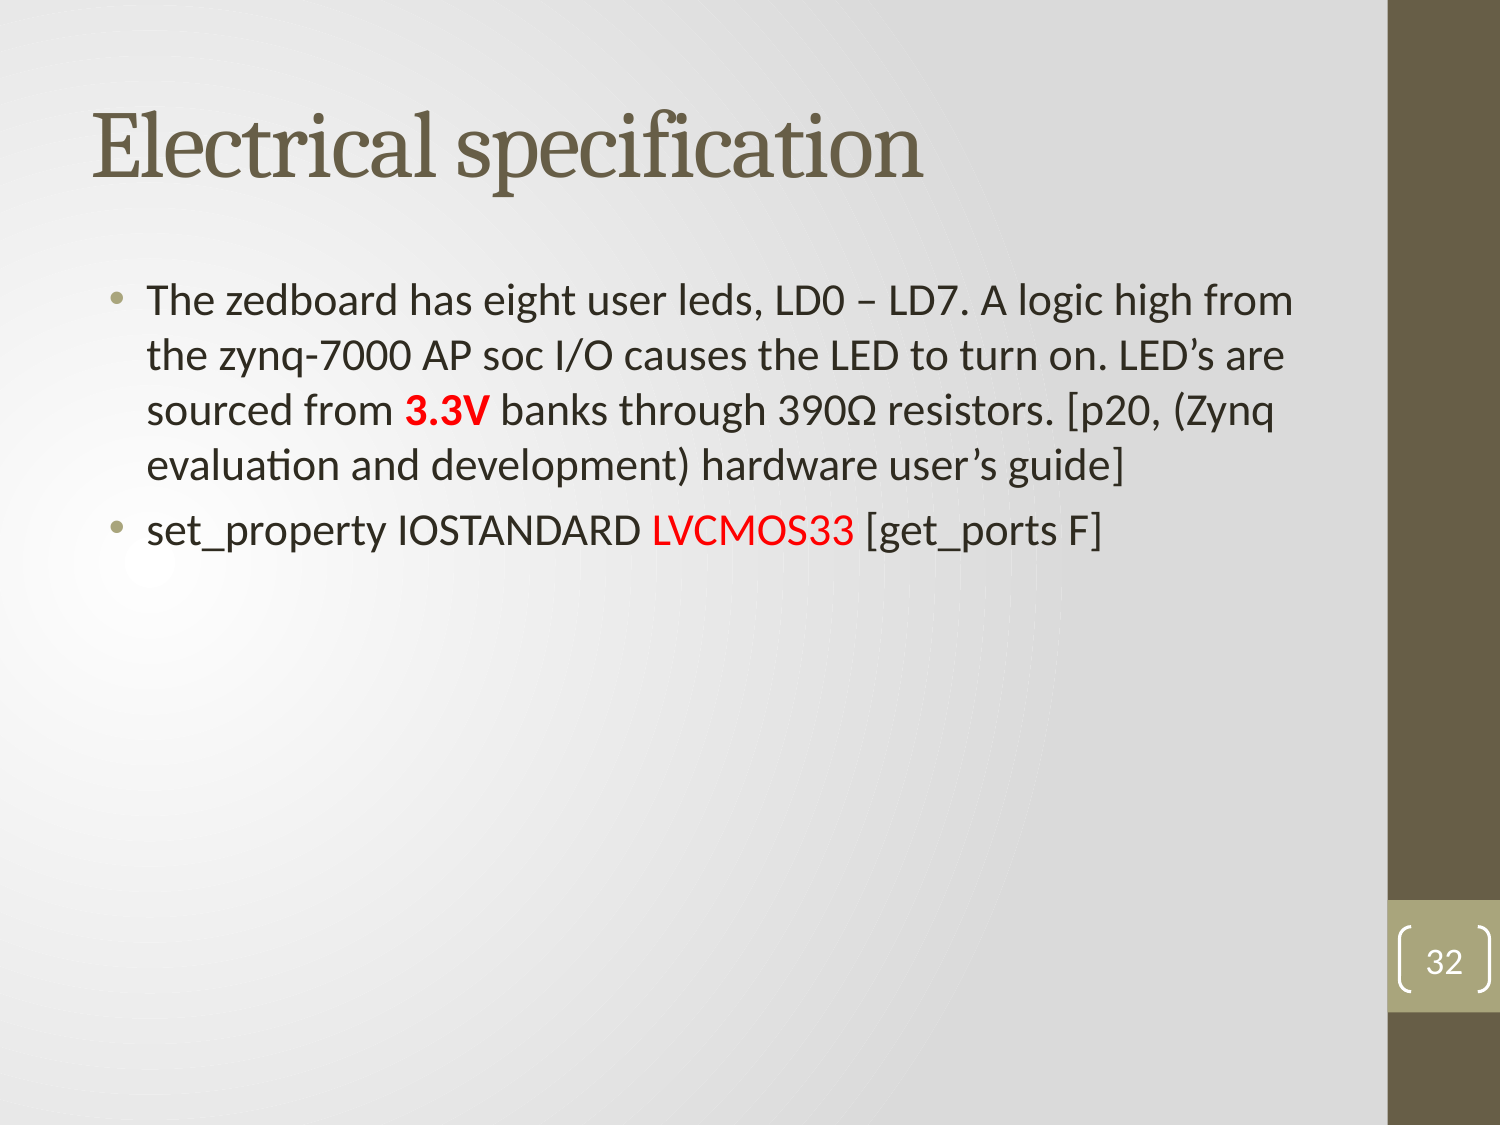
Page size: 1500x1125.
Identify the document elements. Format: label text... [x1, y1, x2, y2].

list The zedboard has eight user leds, LD0 – LD7. A logic high from the zynq-7000 AP soc I/O causes the LED to turn on. LED’s are sourced from 3.3V banks through 390Ω resistors. [p20, (Zynq evaluation and development) hardware user’s guide] set_property IOSTANDARD LVCMOS33 [get_ports F] [75, 262, 1325, 1050]
slide_number 32 [1397, 925, 1492, 994]
title Electrical specification [75, 45, 1325, 233]
